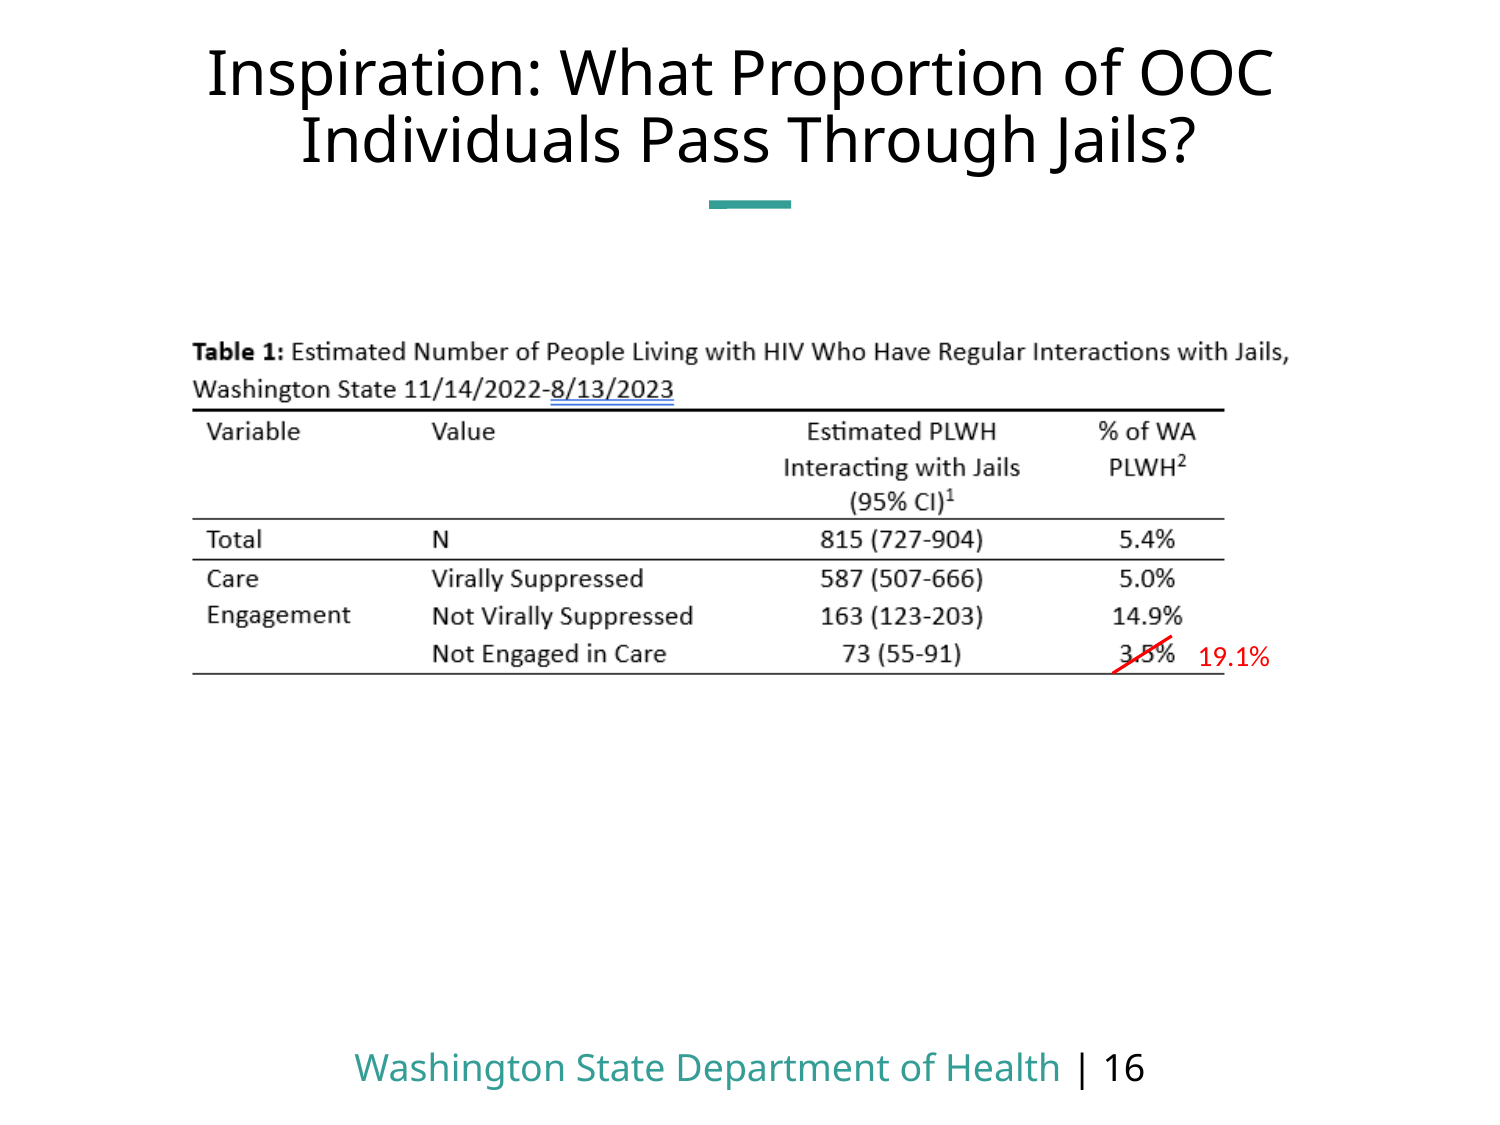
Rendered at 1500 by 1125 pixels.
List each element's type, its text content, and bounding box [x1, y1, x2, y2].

picture [152, 315, 1317, 701]
title Inspiration: What Proportion of OOC Individuals Pass Through Jails? [0, 28, 1500, 190]
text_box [1112, 635, 1172, 674]
